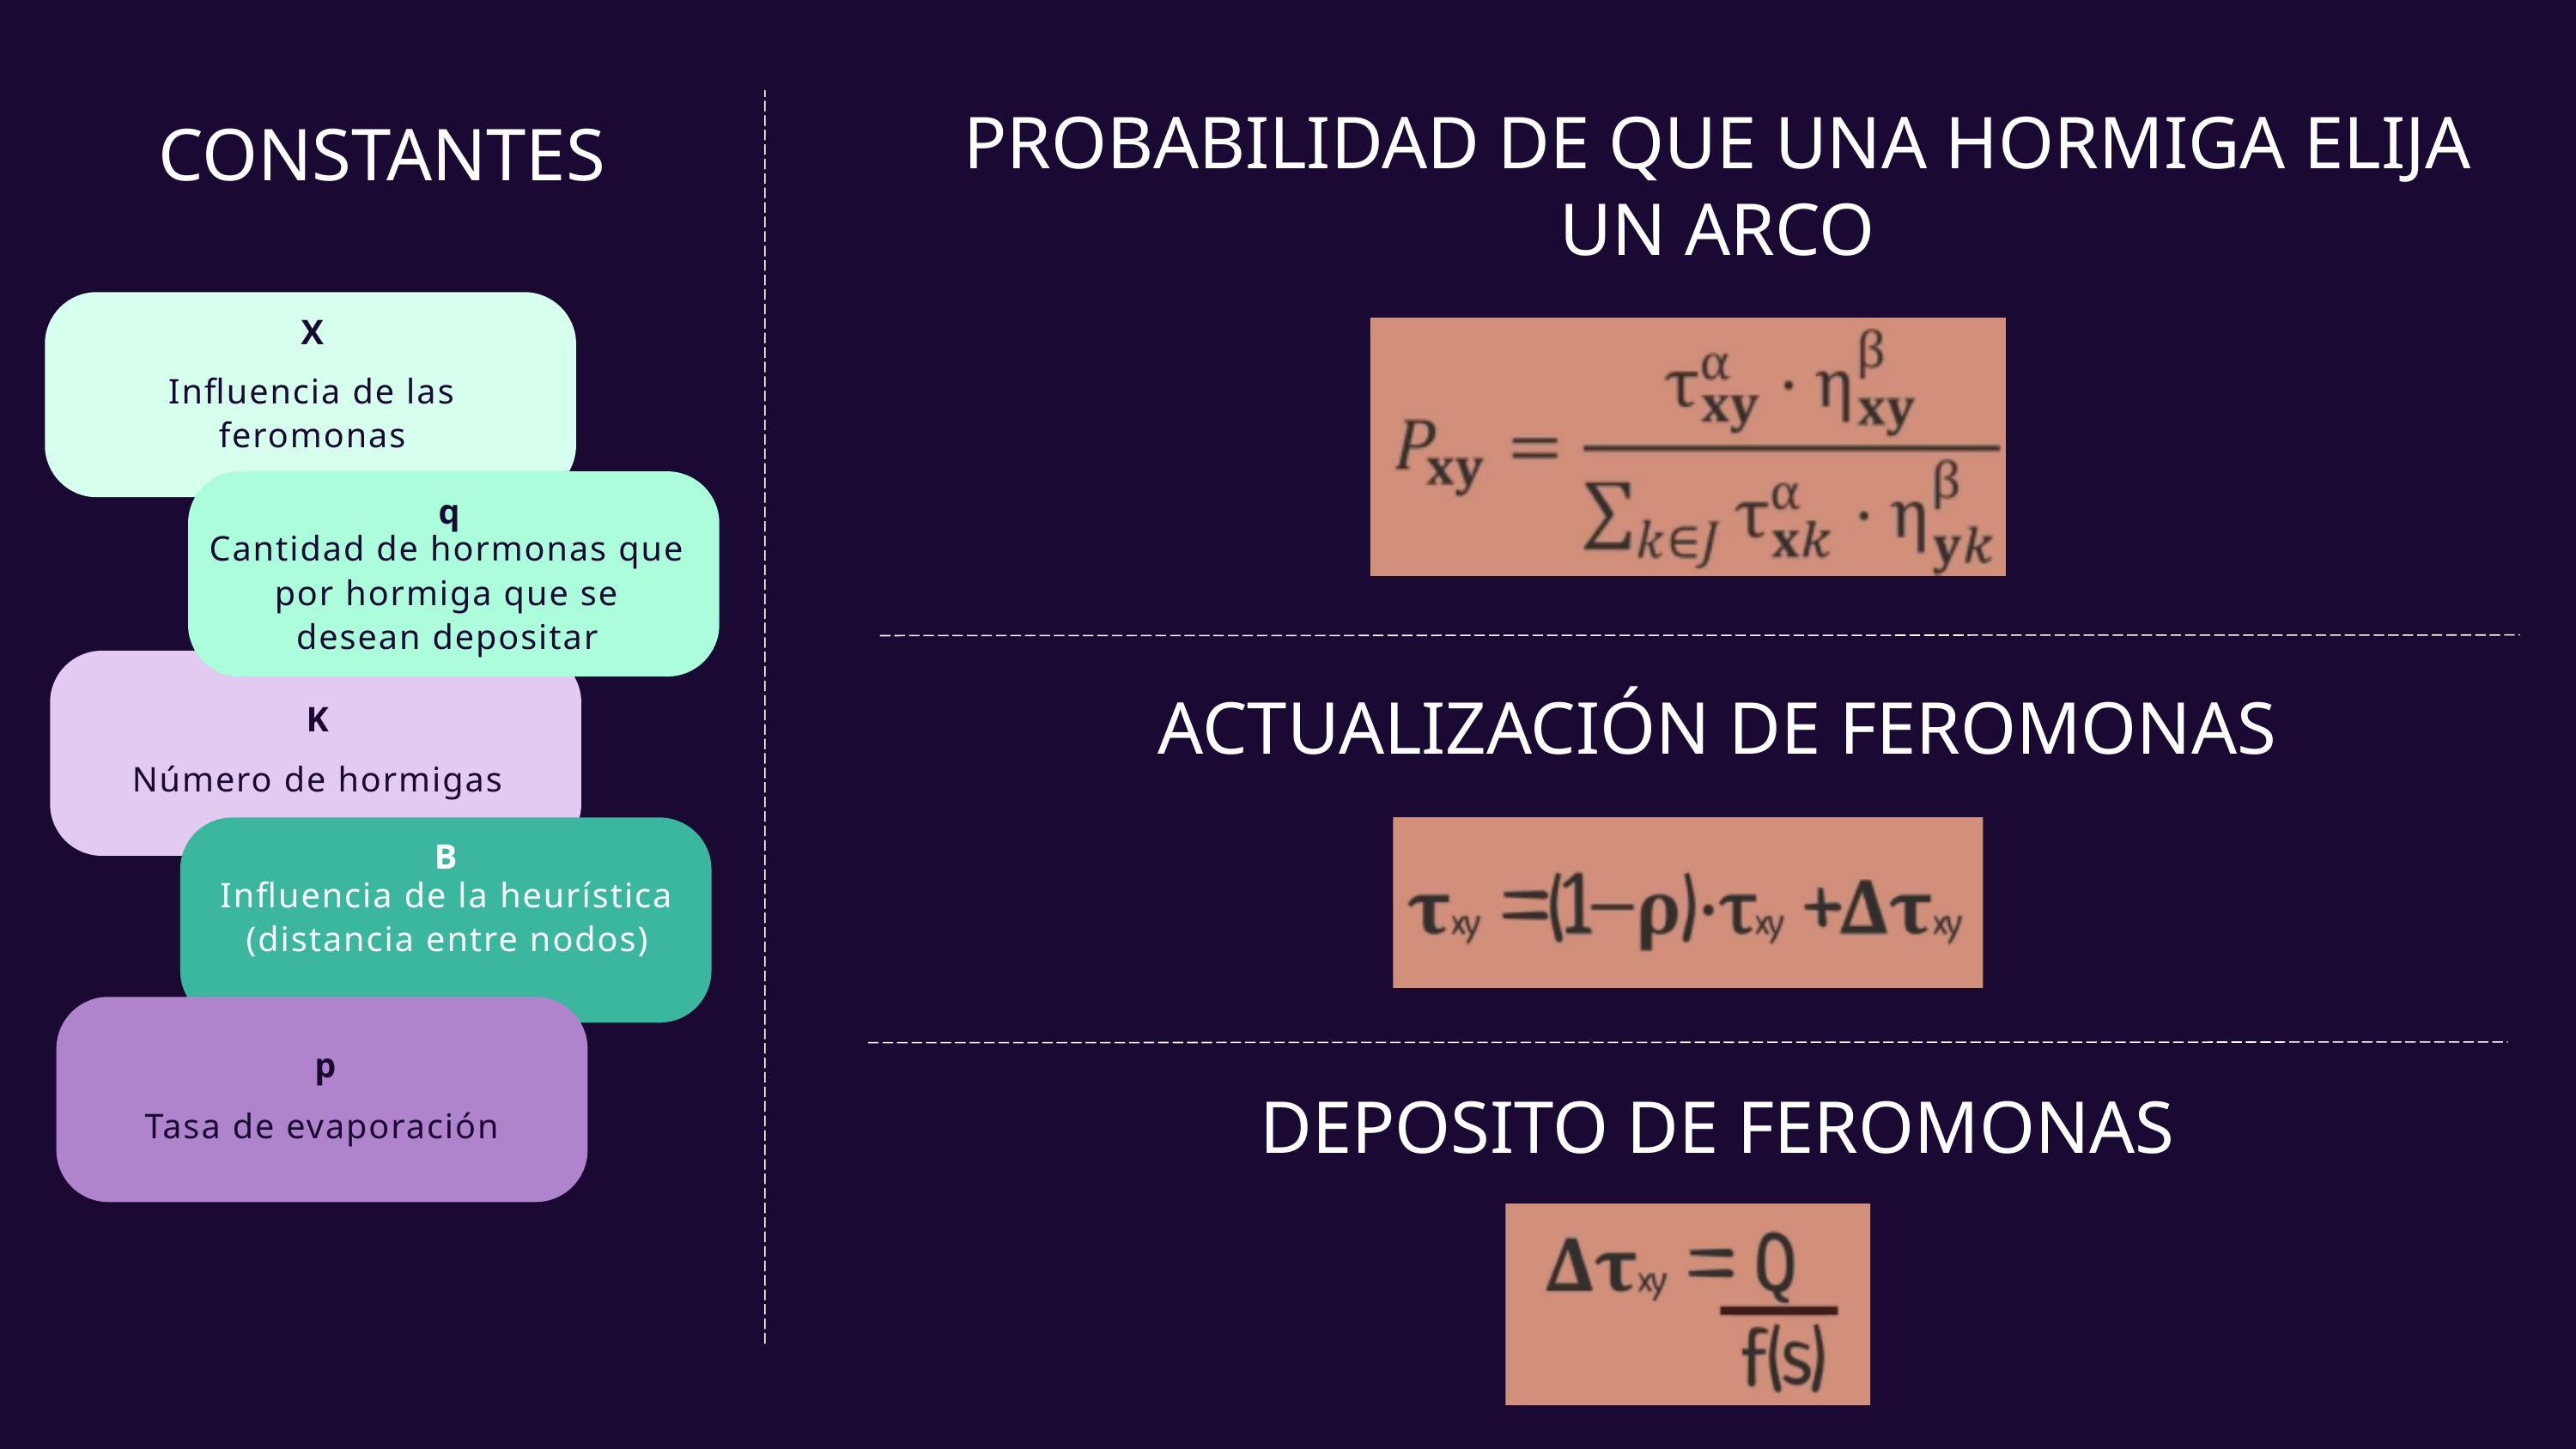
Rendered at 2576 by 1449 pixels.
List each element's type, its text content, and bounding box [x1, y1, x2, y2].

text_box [44, 292, 577, 498]
text_box ACTUALIZACIÓN DE FEROMONAS [1004, 682, 2432, 768]
text_box [1505, 1203, 1871, 1405]
text_box [1370, 318, 2006, 576]
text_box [179, 817, 712, 1023]
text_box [56, 997, 588, 1203]
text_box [50, 650, 582, 857]
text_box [187, 470, 720, 677]
text_box DEPOSITO DE FEROMONAS [1004, 1081, 2432, 1167]
text_box [1393, 817, 1984, 988]
text_box PROBABILIDAD DE QUE UNA HORMIGA ELIJA UN ARCO [915, 96, 2520, 270]
text_box CONSTANTES [0, 108, 764, 195]
